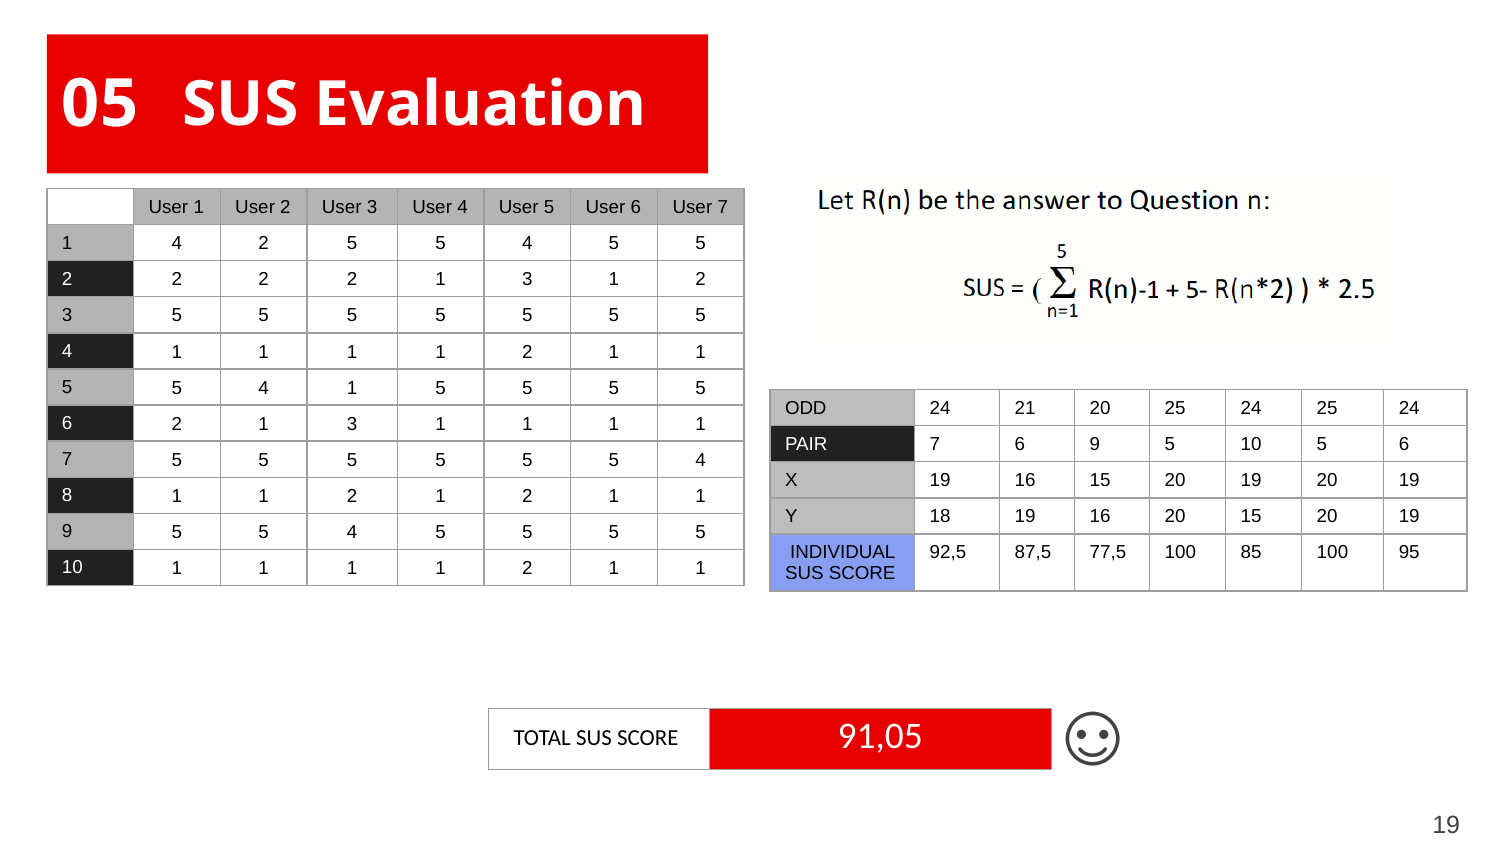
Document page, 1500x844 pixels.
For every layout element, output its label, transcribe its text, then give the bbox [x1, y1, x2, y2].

table_header TOTAL SUS SCORE [489, 709, 709, 769]
table_cell 3 [485, 261, 570, 296]
table_header 21 [1000, 390, 1074, 425]
text_box 05 [46, 60, 175, 140]
table_header ODD [771, 390, 914, 425]
table_header 25 [1150, 390, 1225, 425]
table_cell 4 [48, 334, 133, 368]
table_cell 3 [48, 297, 133, 332]
table_cell 85 [1226, 535, 1301, 590]
table_cell 5 [485, 370, 570, 404]
table_cell 2 [48, 261, 133, 296]
table_cell 92,5 [915, 535, 999, 590]
table_cell 4 [485, 225, 570, 260]
table_cell 1 [134, 478, 220, 513]
table_cell 19 [1384, 499, 1466, 533]
table_cell 1 [658, 334, 743, 368]
table_cell 5 [398, 370, 483, 404]
table_cell 1 [485, 406, 570, 440]
table_cell 10 [1226, 426, 1301, 461]
table_cell 20 [1302, 462, 1383, 497]
table_cell 7 [915, 426, 999, 461]
table_cell 5 [571, 514, 657, 549]
picture [1058, 704, 1126, 772]
table_header User 3 [308, 189, 397, 224]
table_cell 4 [134, 225, 220, 260]
table_cell 1 [398, 261, 483, 296]
table_cell 19 [1226, 462, 1301, 497]
table_cell 7 [48, 442, 133, 477]
table_cell 19 [1000, 499, 1074, 533]
table_cell 2 [308, 478, 397, 513]
text_box 19 [1381, 800, 1476, 833]
table_header User 6 [571, 189, 657, 224]
table_cell 1 [571, 478, 657, 513]
table_header 24 [1384, 390, 1466, 425]
table_cell 5 [134, 297, 220, 332]
table_cell 5 [221, 297, 306, 332]
table_cell 2 [485, 550, 570, 585]
table_cell 2 [308, 261, 397, 296]
table_cell 5 [658, 514, 743, 549]
table_cell PAIR [771, 426, 914, 461]
table_cell 4 [308, 514, 397, 549]
table_cell 5 [134, 514, 220, 549]
table_cell 1 [571, 550, 657, 585]
table_cell 1 [571, 406, 657, 440]
table_cell 1 [398, 478, 483, 513]
table_cell 100 [1302, 535, 1383, 590]
title SUS Evaluation [167, 58, 1050, 154]
table_cell 5 [658, 370, 743, 404]
table_header User 2 [221, 189, 306, 224]
table_cell 1 [308, 550, 397, 585]
table_cell INDIVIDUAL SUS SCORE [771, 535, 914, 590]
table_cell 10 [48, 550, 133, 585]
table_cell Y [771, 499, 914, 533]
table_cell 1 [658, 550, 743, 585]
table_cell 5 [308, 225, 397, 260]
table_cell 5 [658, 297, 743, 332]
table_cell 20 [1150, 462, 1225, 497]
table_cell 3 [308, 406, 397, 440]
table_cell 5 [48, 370, 133, 404]
table_cell 5 [658, 225, 743, 260]
table_cell 5 [398, 442, 483, 477]
table_cell 15 [1075, 462, 1149, 497]
table_cell 5 [571, 442, 657, 477]
table_cell 19 [915, 462, 999, 497]
table_header 25 [1302, 390, 1383, 425]
table_cell 1 [48, 225, 133, 260]
table_cell 5 [571, 370, 657, 404]
table_cell 1 [398, 550, 483, 585]
table_cell 1 [221, 406, 306, 440]
table_cell 6 [1384, 426, 1466, 461]
table_cell 5 [221, 514, 306, 549]
table_cell 6 [48, 406, 133, 440]
table_cell 5 [1302, 426, 1383, 461]
table_cell 1 [221, 550, 306, 585]
table_cell 5 [398, 514, 483, 549]
table_cell 5 [571, 225, 657, 260]
table_cell 4 [221, 370, 306, 404]
table_cell 1 [134, 334, 220, 368]
table_cell 1 [221, 478, 306, 513]
table_cell 1 [658, 406, 743, 440]
table_cell 2 [485, 334, 570, 368]
table_cell 5 [134, 442, 220, 477]
table_cell 95 [1384, 535, 1466, 590]
table_header 24 [1226, 390, 1301, 425]
table_cell 9 [48, 514, 133, 549]
table_cell 5 [571, 297, 657, 332]
table_header 20 [1075, 390, 1149, 425]
table_header 24 [915, 390, 999, 425]
table_cell 16 [1000, 462, 1074, 497]
table_header User 1 [134, 189, 220, 224]
table_cell 4 [658, 442, 743, 477]
text_box [46, 140, 709, 174]
table_cell 20 [1302, 499, 1383, 533]
table_cell 5 [308, 297, 397, 332]
table_cell 6 [1000, 426, 1074, 461]
table_cell 2 [134, 261, 220, 296]
table_cell 18 [915, 499, 999, 533]
table_cell 87,5 [1000, 535, 1074, 590]
table_cell X [771, 462, 914, 497]
table_cell 1 [658, 478, 743, 513]
table_cell 5 [398, 297, 483, 332]
table_cell 9 [1075, 426, 1149, 461]
table_header [48, 189, 133, 224]
table_cell 5 [485, 297, 570, 332]
table_header User 7 [658, 189, 743, 224]
table_cell 19 [1384, 462, 1466, 497]
table_cell 5 [1150, 426, 1225, 461]
text_box [46, 34, 709, 60]
table_cell 2 [134, 406, 220, 440]
table_cell 2 [221, 261, 306, 296]
table_cell 1 [571, 334, 657, 368]
table_cell 1 [398, 406, 483, 440]
table_header 91,05 [710, 709, 1051, 769]
table_cell 1 [308, 334, 397, 368]
table_header User 4 [398, 189, 483, 224]
table_cell 1 [221, 334, 306, 368]
table_cell 2 [485, 478, 570, 513]
table_header User 5 [485, 189, 570, 224]
table_cell 1 [398, 334, 483, 368]
table_cell 5 [308, 442, 397, 477]
table_cell 1 [308, 370, 397, 404]
table_cell 20 [1150, 499, 1225, 533]
table_cell 100 [1150, 535, 1225, 590]
table_cell 1 [571, 261, 657, 296]
table_cell 8 [48, 478, 133, 513]
table_cell 2 [221, 225, 306, 260]
table_cell 5 [485, 442, 570, 477]
picture [806, 172, 1398, 349]
table_cell 5 [398, 225, 483, 260]
table_cell 16 [1075, 499, 1149, 533]
table_cell 2 [658, 261, 743, 296]
table_cell 5 [134, 370, 220, 404]
table_cell 15 [1226, 499, 1301, 533]
table_cell 77,5 [1075, 535, 1149, 590]
table_cell 1 [134, 550, 220, 585]
table_cell 5 [485, 514, 570, 549]
table_cell 5 [221, 442, 306, 477]
